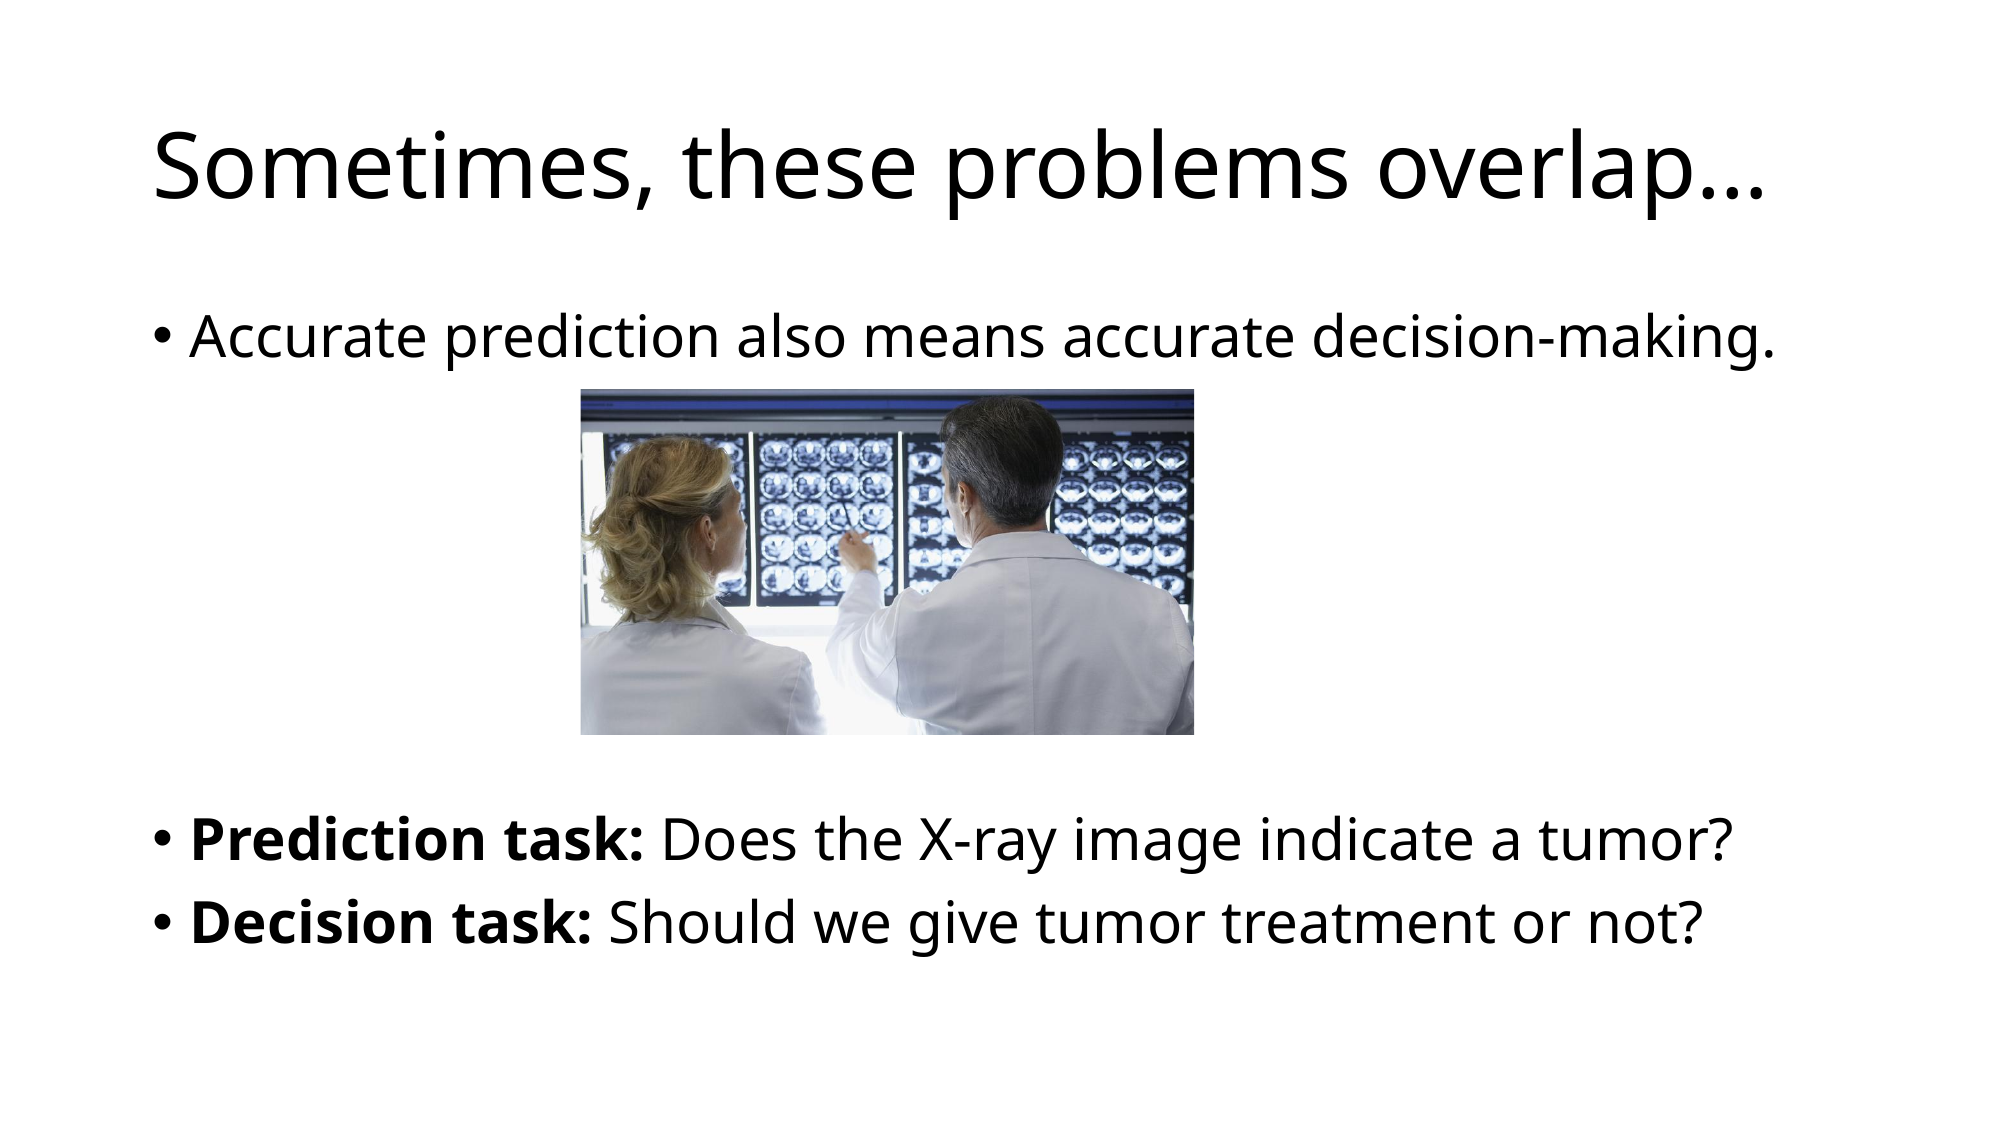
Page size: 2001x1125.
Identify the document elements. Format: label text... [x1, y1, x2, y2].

title Sometimes, these problems overlap… [137, 59, 1863, 278]
picture [580, 389, 1195, 736]
list Accurate prediction also means accurate decision-making. Prediction task: Does the X-ray image indicate a tumor? Decision task: Should we give tumor treatment or not? [137, 299, 1863, 1014]
